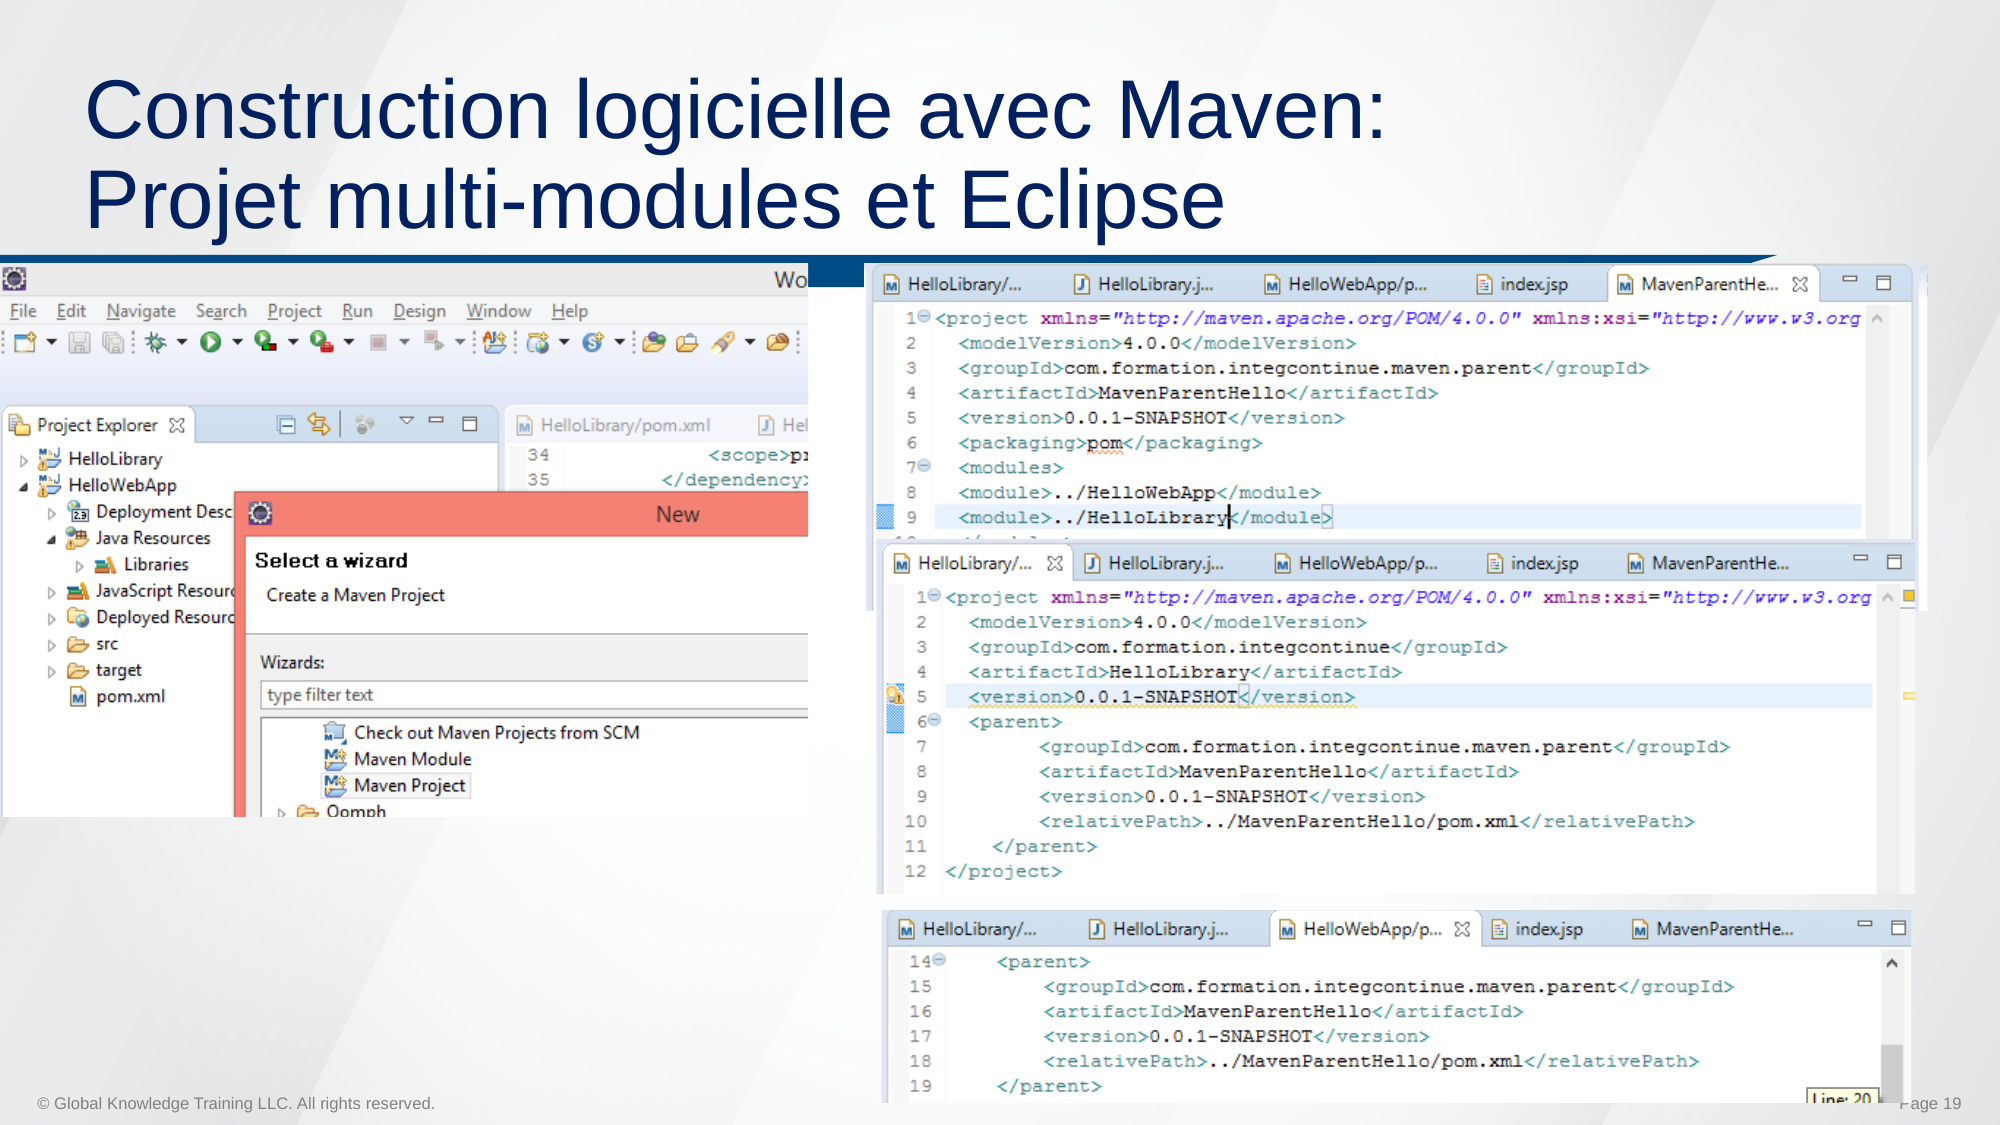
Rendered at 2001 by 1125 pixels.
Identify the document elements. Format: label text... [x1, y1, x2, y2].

picture [881, 910, 1912, 1103]
picture [864, 263, 1928, 894]
picture [0, 263, 809, 817]
title Construction logicielle avec Maven: Projet multi-modules et Eclipse [84, 46, 1678, 264]
